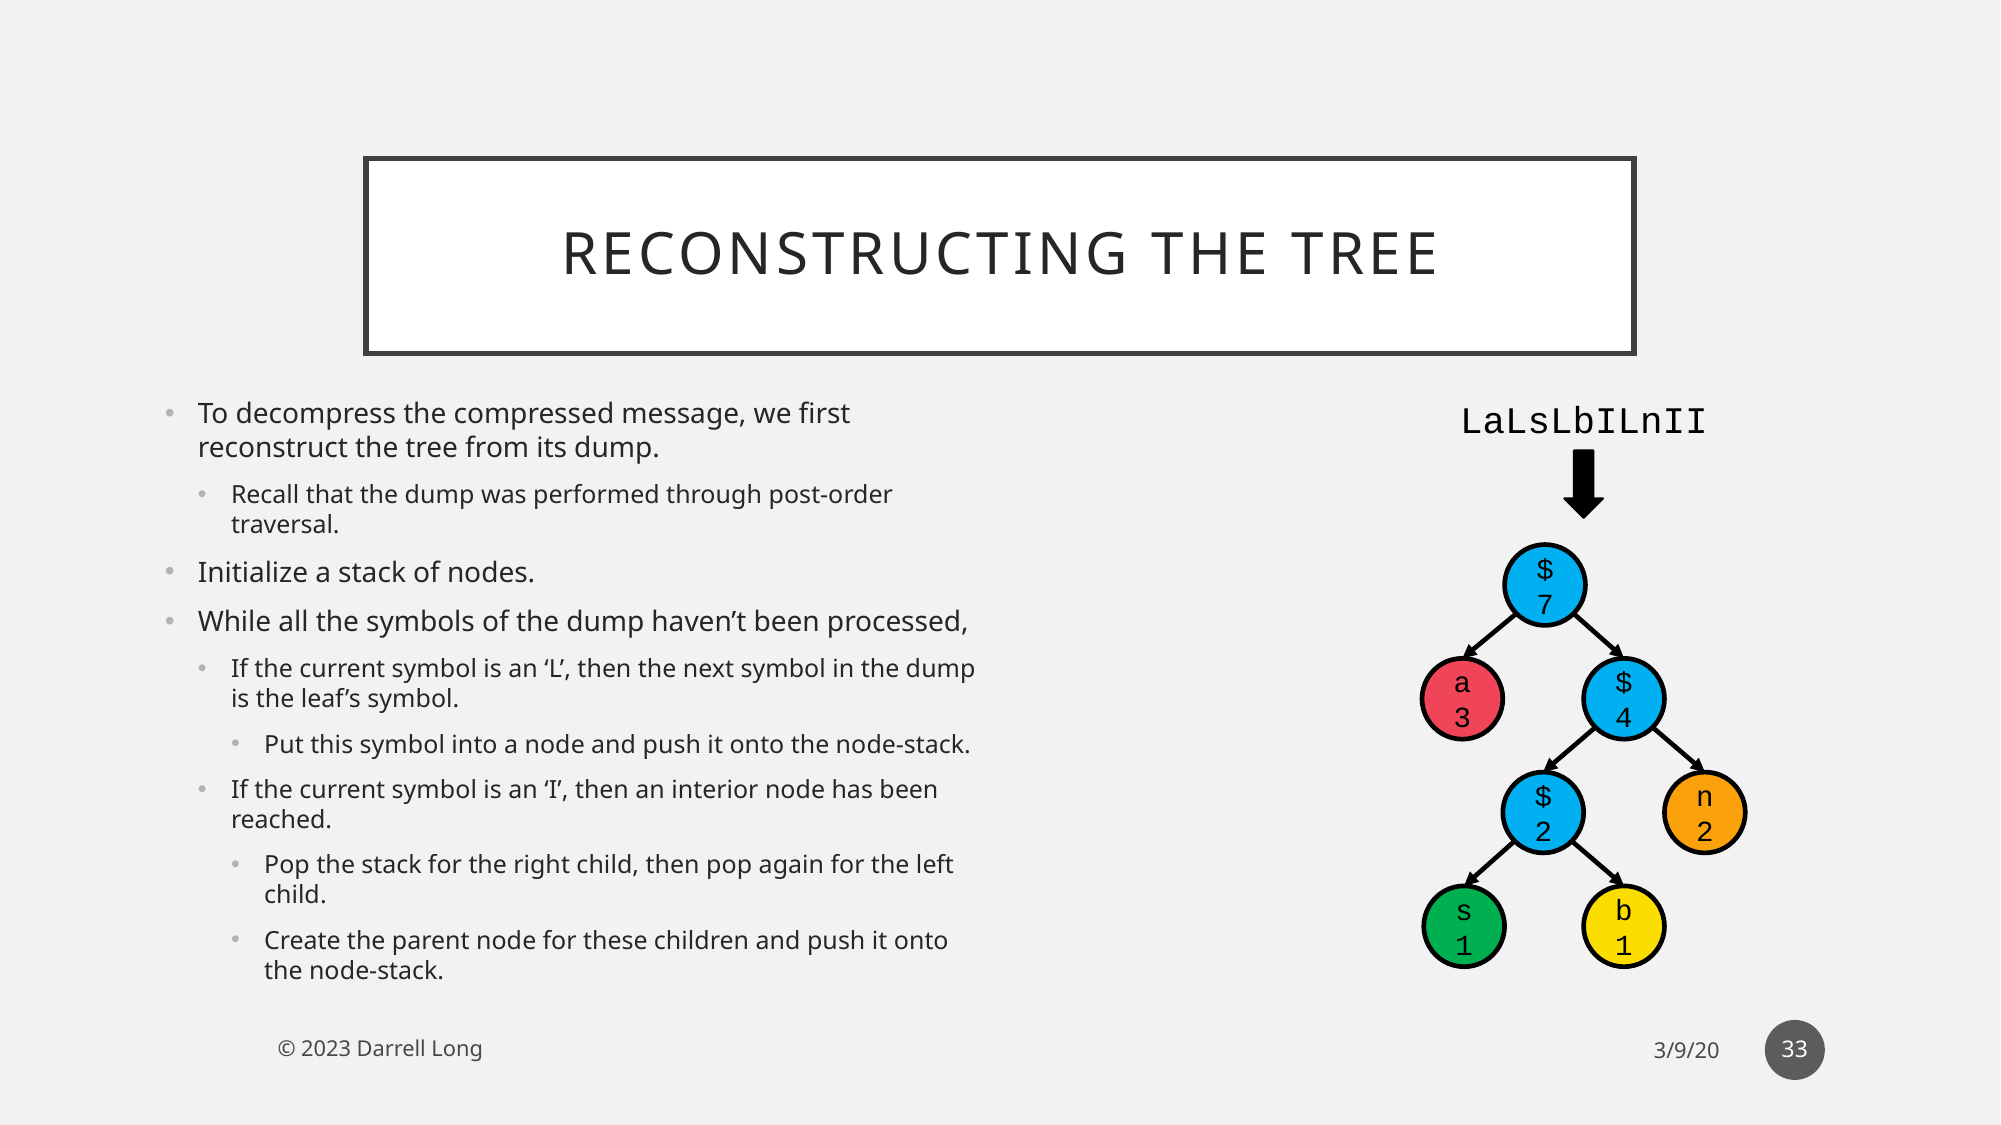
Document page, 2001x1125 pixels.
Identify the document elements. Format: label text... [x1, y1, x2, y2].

list To decompress the compressed message, we first reconstruct the tree from its dump. Recall that the dump was performed through post-order traversal. Initialize a stack of nodes. While all the symbols of the dump haven’t been processed, If the current symbol is an ‘L’, then the next symbol in the dump is the leaf’s symbol. Put this symbol into a node and push it onto the node-stack. If the current symbol is an ‘I’, then an interior node has been reached. Pop the stack for the right child, then pop again for the left child. Create the parent node for these children and push it onto the node-stack. [149, 388, 1000, 1040]
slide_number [1283, 1023, 1735, 1077]
slide_number 33 [1764, 1019, 1825, 1080]
title Reconstructing the Tree [363, 156, 1637, 356]
footer © 2023 Darrell Long [262, 1023, 1231, 1076]
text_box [1372, 388, 1795, 967]
